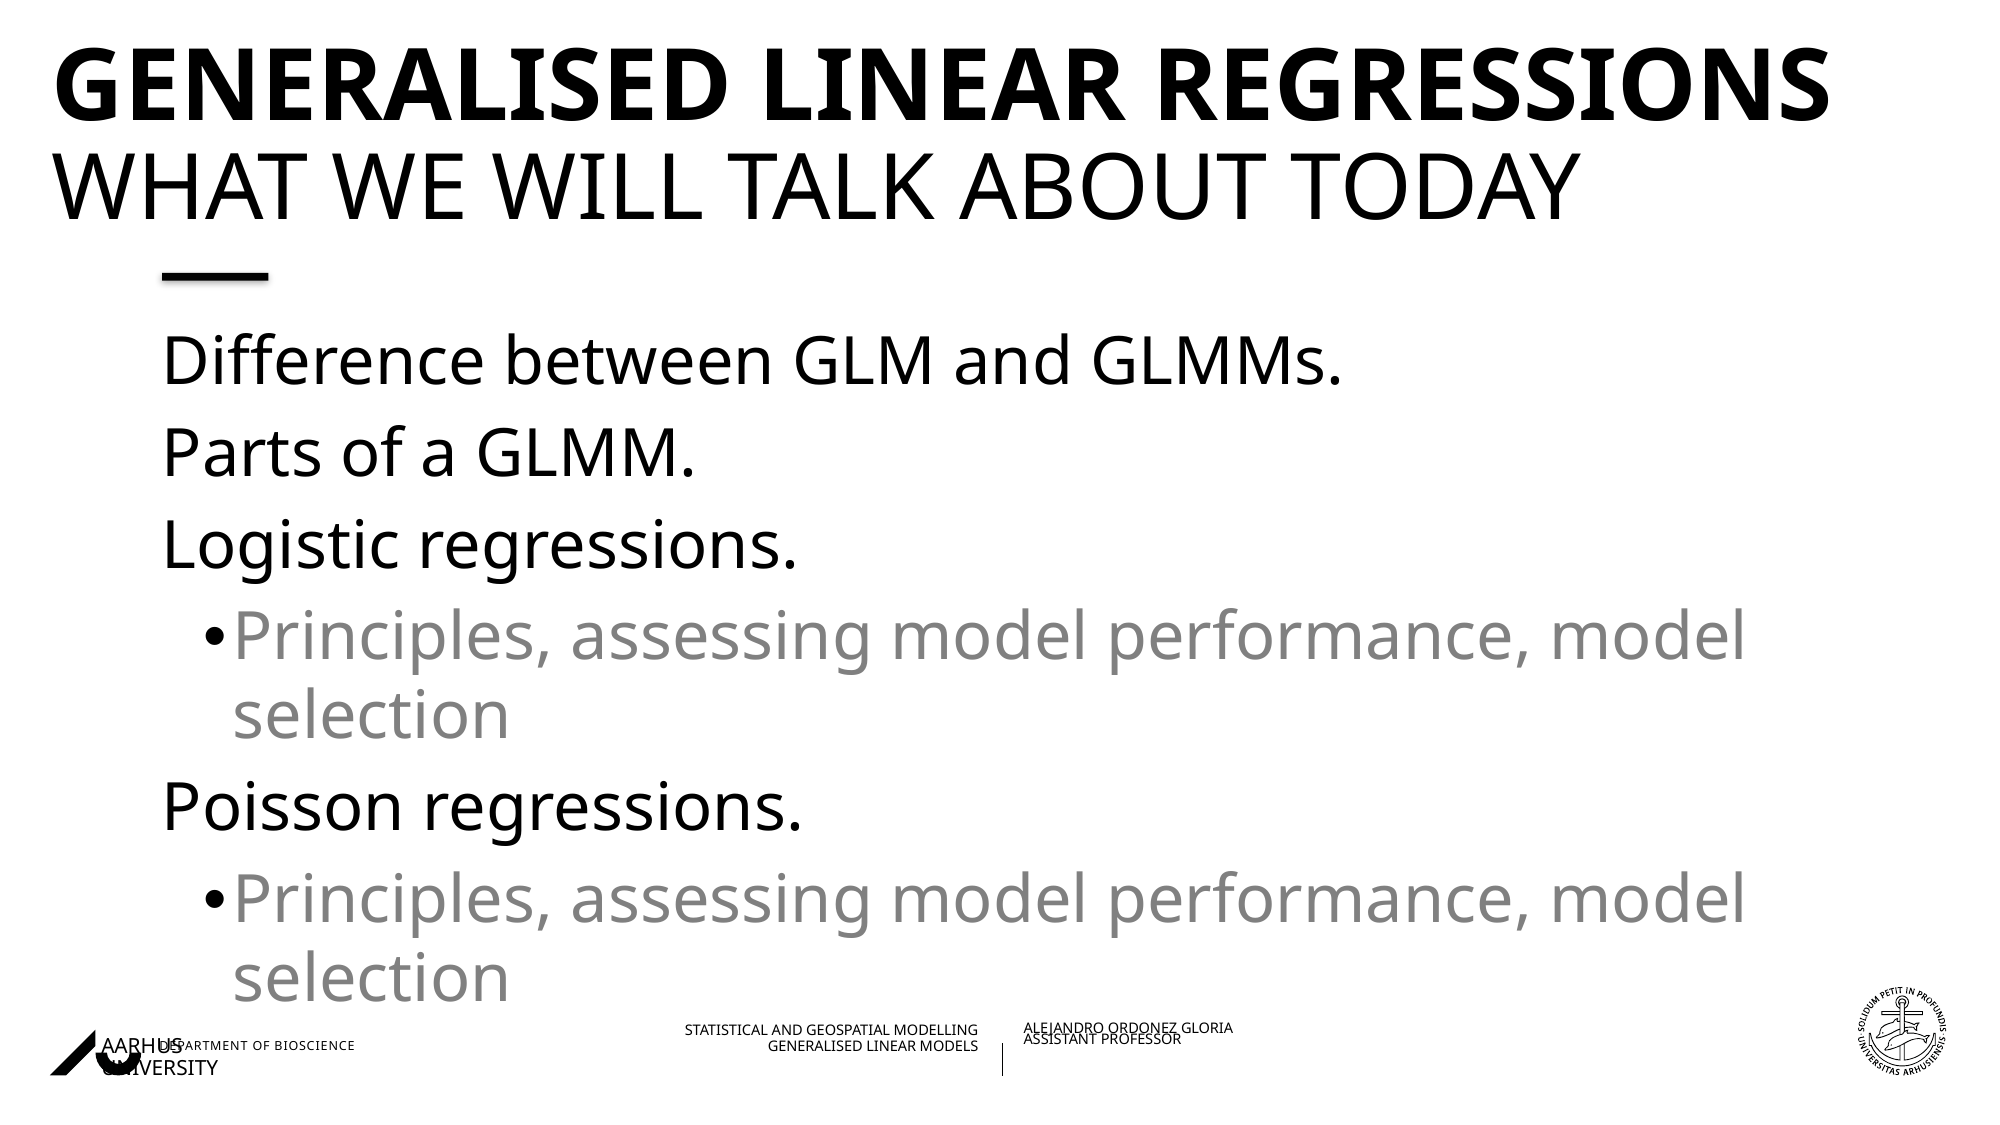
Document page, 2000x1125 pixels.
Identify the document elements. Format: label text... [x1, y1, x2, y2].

list Difference between GLM and GLMMs. Parts of a GLMM. Logistic regressions. Principles, assessing model performance, model selection Poisson regressions. Principles, assessing model performance, model selection [161, 321, 1870, 968]
title Generalised LINEAR regressions What we will talk about today [51, 24, 1948, 240]
